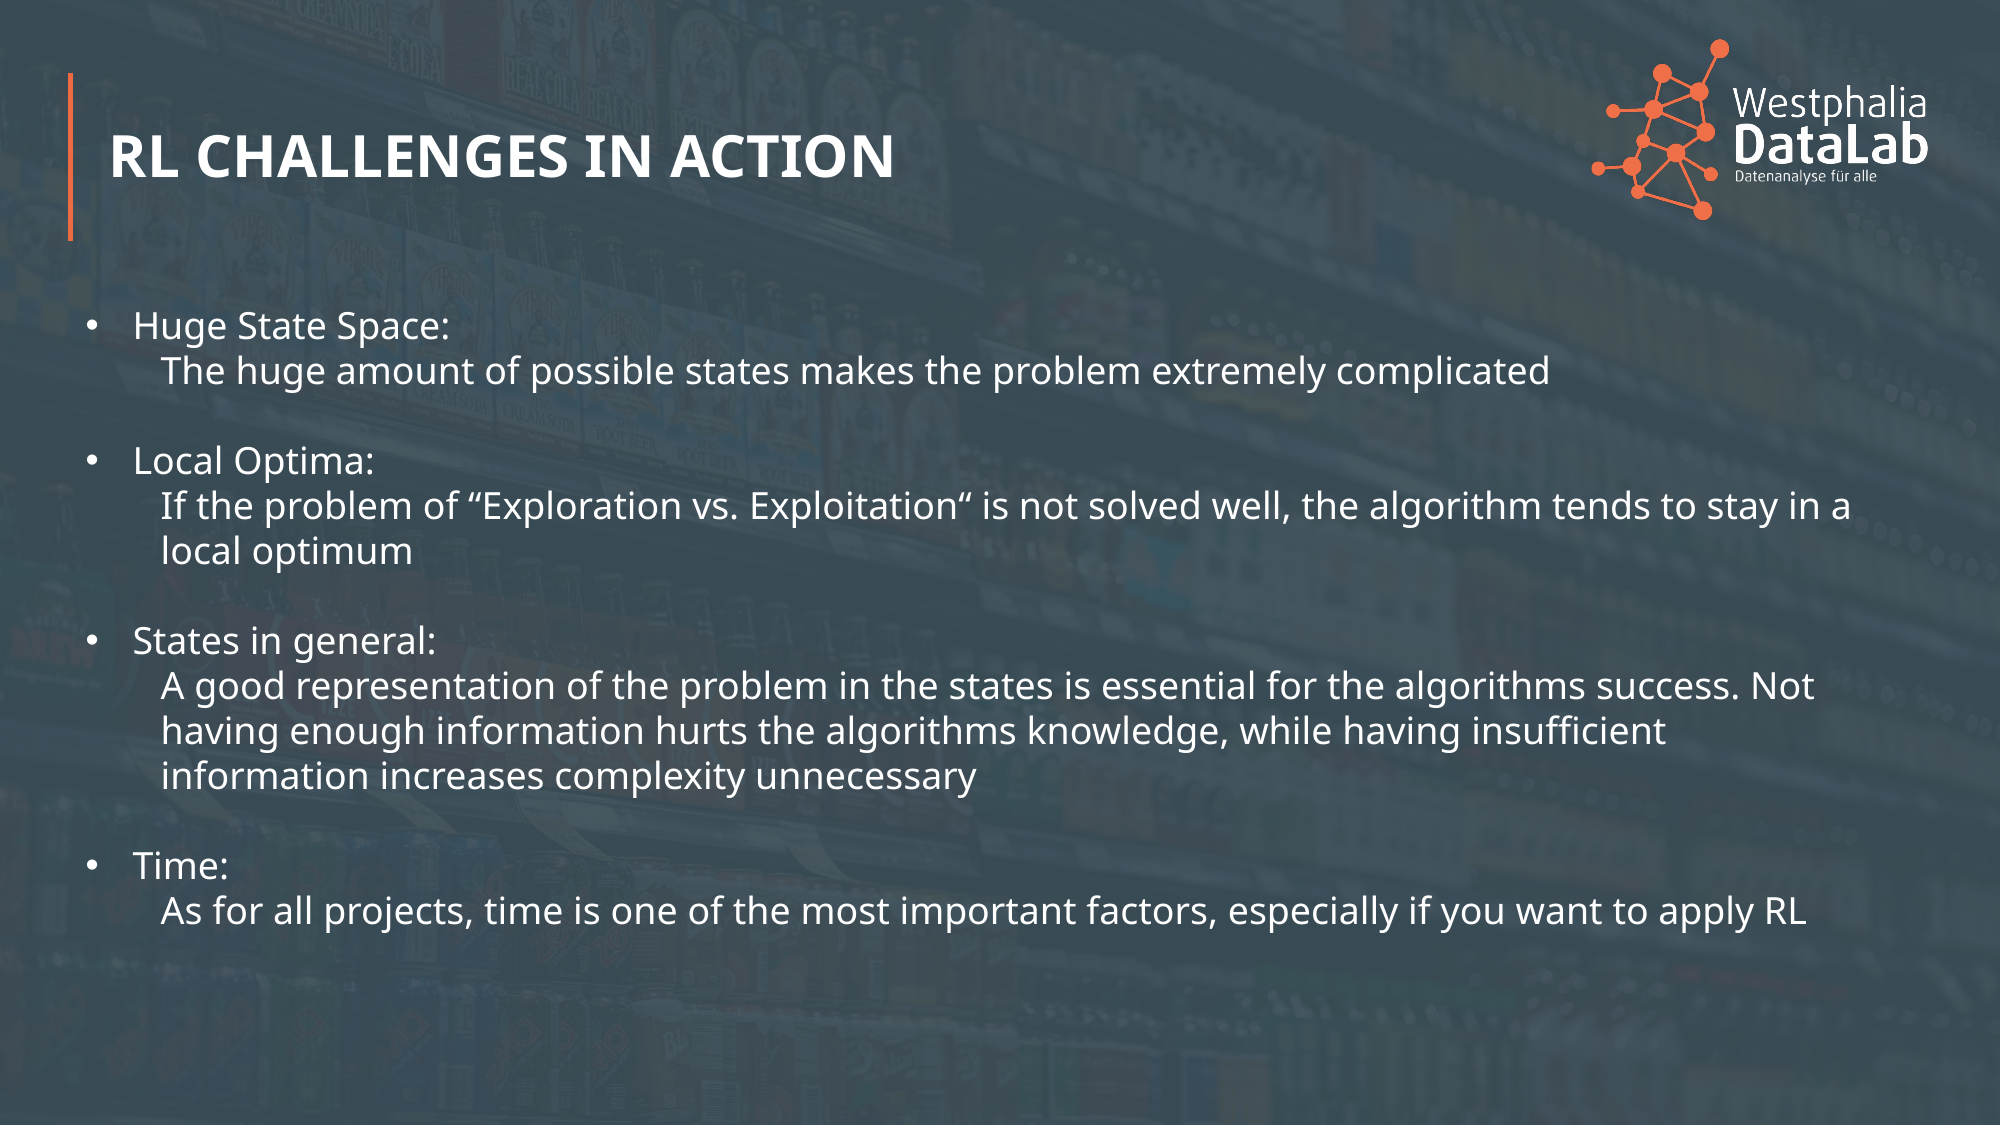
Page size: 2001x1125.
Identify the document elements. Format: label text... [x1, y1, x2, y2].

text_box Huge State Space: The huge amount of possible states makes the problem extremely complicated Local Optima: If the problem of “Exploration vs. Exploitation“ is not solved well, the algorithm tends to stay in a local optimum States in general: A good representation of the problem in the states is essential for the algorithms success. Not having enough information hurts the algorithms knowledge, while having insufficient information increases complexity unnecessary Time: As for all projects, time is one of the most important factors, especially if you want to apply RL [70, 295, 1902, 940]
text_box RL CHALLENGES IN ACTION [94, 111, 1590, 197]
